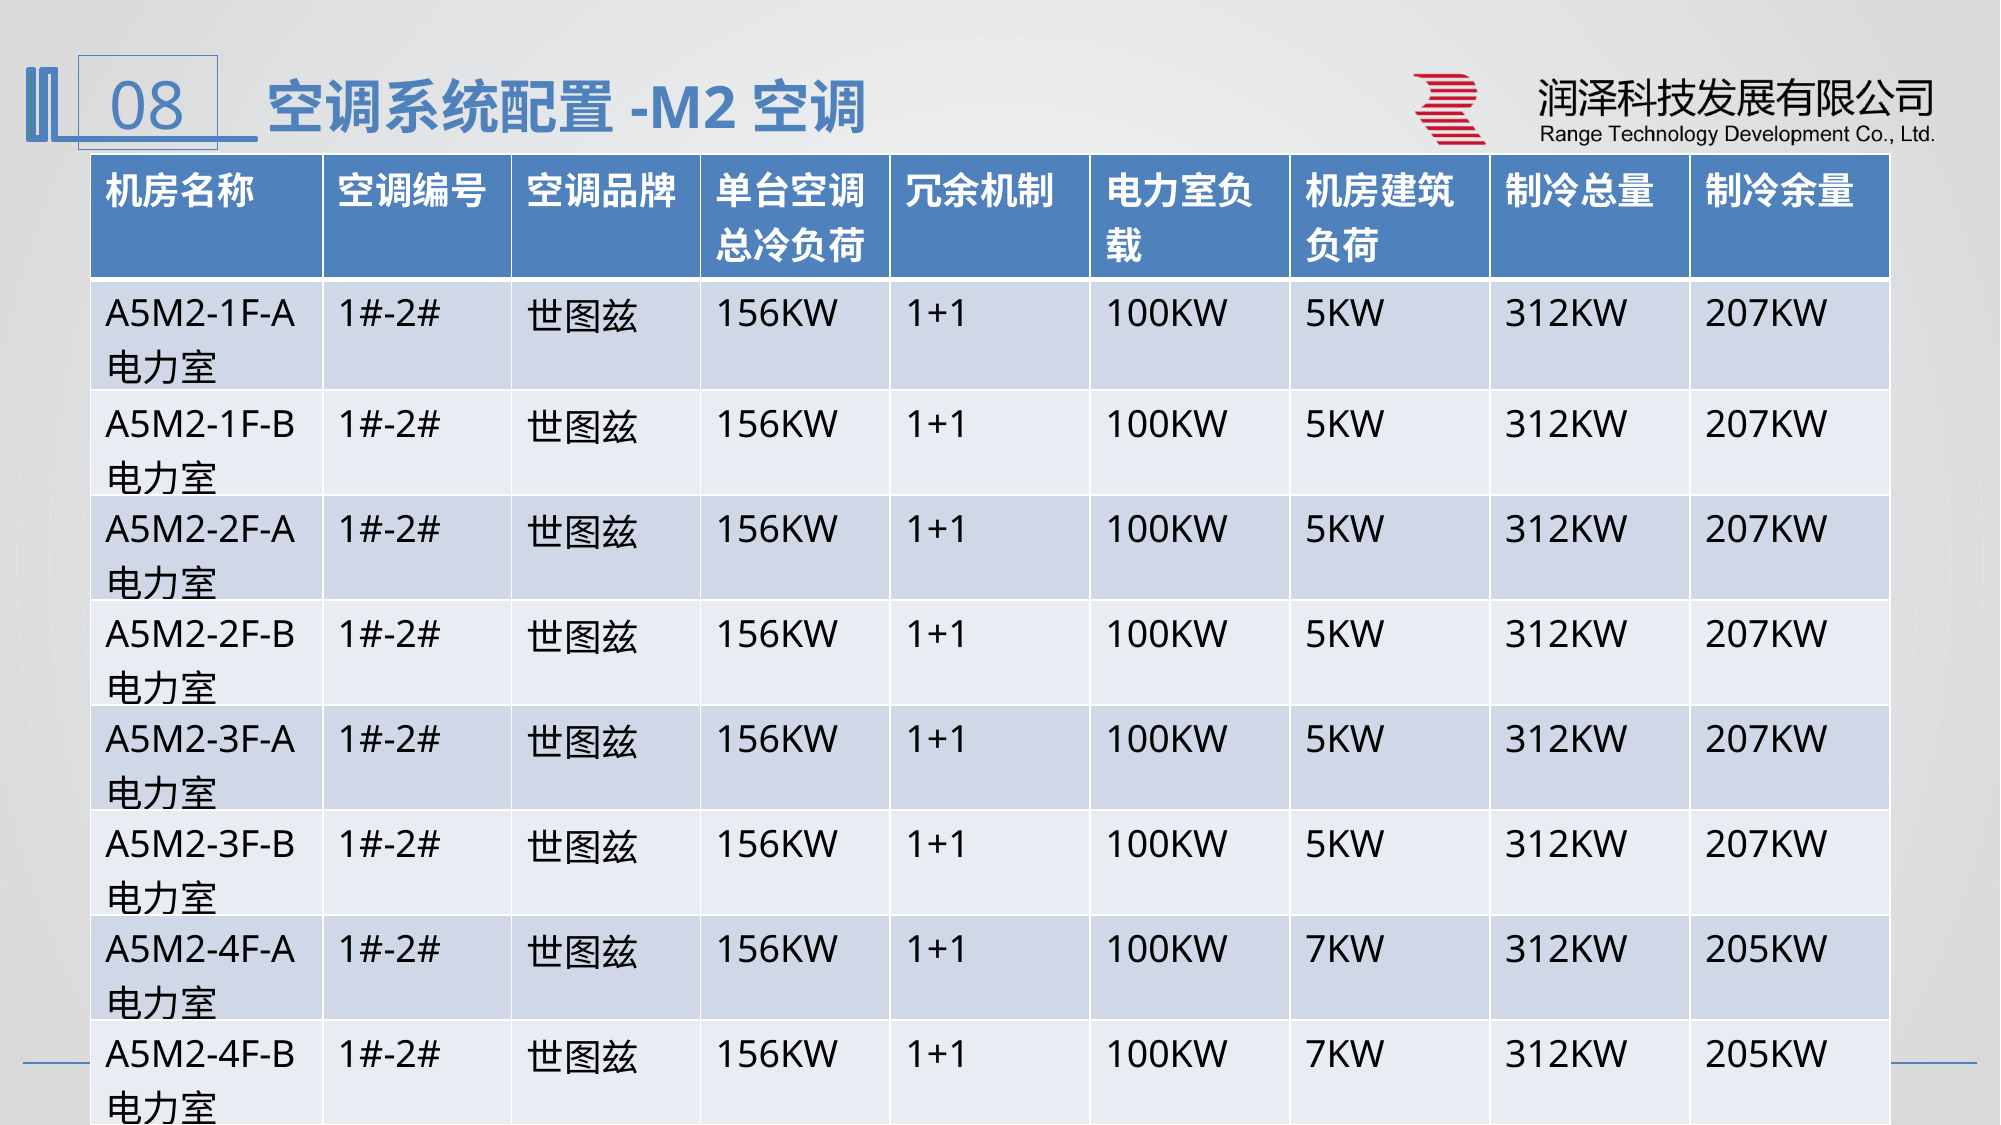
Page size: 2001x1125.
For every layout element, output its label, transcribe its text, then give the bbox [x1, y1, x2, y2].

table_cell 世图兹 [512, 811, 700, 914]
table_cell 312KW [1491, 282, 1689, 389]
table_cell 7KW [1291, 1021, 1489, 1124]
table_header 机房名称 [91, 155, 322, 277]
table_cell 世图兹 [512, 496, 700, 599]
picture [1385, 37, 1977, 173]
table_cell A5M2-3F-A电力室 [91, 706, 322, 809]
table_cell 156KW [701, 1021, 889, 1124]
table_cell 1+1 [891, 601, 1089, 704]
table_header 制冷余量 [1691, 155, 1889, 277]
table_cell A5M2-2F-A电力室 [91, 496, 322, 599]
table_cell 1#-2# [324, 706, 511, 809]
table_cell 1+1 [891, 391, 1089, 494]
table_cell 1#-2# [324, 496, 511, 599]
table_cell 5KW [1291, 601, 1489, 704]
table_header 冗余机制 [891, 155, 1089, 277]
table_cell 156KW [701, 391, 889, 494]
table_cell 1#-2# [324, 391, 511, 494]
table_cell 世图兹 [512, 916, 700, 1019]
table_cell A5M2-1F-A电力室 [91, 282, 322, 389]
table_cell 312KW [1491, 1021, 1689, 1124]
text_box 空调系统配置-M2空调 [251, 62, 883, 148]
table_cell 5KW [1291, 391, 1489, 494]
table_cell 世图兹 [512, 601, 700, 704]
table_cell 205KW [1691, 916, 1889, 1019]
table_cell 312KW [1491, 916, 1689, 1019]
table_cell 156KW [701, 282, 889, 389]
table_cell A5M2-3F-B电力室 [91, 811, 322, 914]
table_header 空调品牌 [512, 155, 700, 277]
table_cell 100KW [1091, 282, 1289, 389]
table_cell 世图兹 [512, 706, 700, 809]
table_cell 1#-2# [324, 282, 511, 389]
table_cell 207KW [1691, 391, 1889, 494]
table_cell 100KW [1091, 601, 1289, 704]
table_cell A5M2-1F-B电力室 [91, 391, 322, 494]
table_cell 5KW [1291, 496, 1489, 599]
table_cell A5M2-4F-B电力室 [91, 1021, 322, 1124]
table_cell 312KW [1491, 706, 1689, 809]
table_cell 100KW [1091, 706, 1289, 809]
table_cell 100KW [1091, 496, 1289, 599]
table_cell 312KW [1491, 601, 1689, 704]
table_cell 1+1 [891, 811, 1089, 914]
table_cell 156KW [701, 706, 889, 809]
table_cell 1+1 [891, 706, 1089, 809]
table_cell 世图兹 [512, 282, 700, 389]
table_cell 207KW [1691, 282, 1889, 389]
table_cell 156KW [701, 496, 889, 599]
table_cell 156KW [701, 811, 889, 914]
table_cell 312KW [1491, 391, 1689, 494]
table_cell 1#-2# [324, 916, 511, 1019]
table_cell 1+1 [891, 1021, 1089, 1124]
table_header 电力室负载 [1091, 155, 1289, 277]
table_cell 207KW [1691, 496, 1889, 599]
table_cell 100KW [1091, 1021, 1289, 1124]
table_cell A5M2-4F-A电力室 [91, 916, 322, 1019]
table_cell 100KW [1091, 916, 1289, 1019]
table_cell 1#-2# [324, 601, 511, 704]
table_cell 312KW [1491, 811, 1689, 914]
table_cell 100KW [1091, 391, 1289, 494]
table_cell 7KW [1291, 916, 1489, 1019]
table_cell 156KW [701, 601, 889, 704]
table_cell 世图兹 [512, 1021, 700, 1124]
table_cell 207KW [1691, 601, 1889, 704]
table_cell A5M2-2F-B电力室 [91, 601, 322, 704]
table_cell 205KW [1691, 1021, 1889, 1124]
table_cell 1+1 [891, 916, 1089, 1019]
table_header 机房建筑负荷 [1291, 155, 1489, 277]
table_cell 156KW [701, 916, 889, 1019]
table_cell 100KW [1091, 811, 1289, 914]
table_cell 312KW [1491, 496, 1689, 599]
table_header 单台空调总冷负荷 [701, 155, 889, 277]
table_cell 207KW [1691, 706, 1889, 809]
table_cell 1+1 [891, 282, 1089, 389]
table_cell 世图兹 [512, 391, 700, 494]
table_cell 207KW [1691, 811, 1889, 914]
table_cell 5KW [1291, 811, 1489, 914]
table_cell 5KW [1291, 706, 1489, 809]
table_cell 1#-2# [324, 1021, 511, 1124]
table_cell 5KW [1291, 282, 1489, 389]
table_header 制冷总量 [1491, 155, 1689, 277]
table_cell 1+1 [891, 496, 1089, 599]
table_cell 1#-2# [324, 811, 511, 914]
table_header 空调编号 [324, 155, 511, 277]
